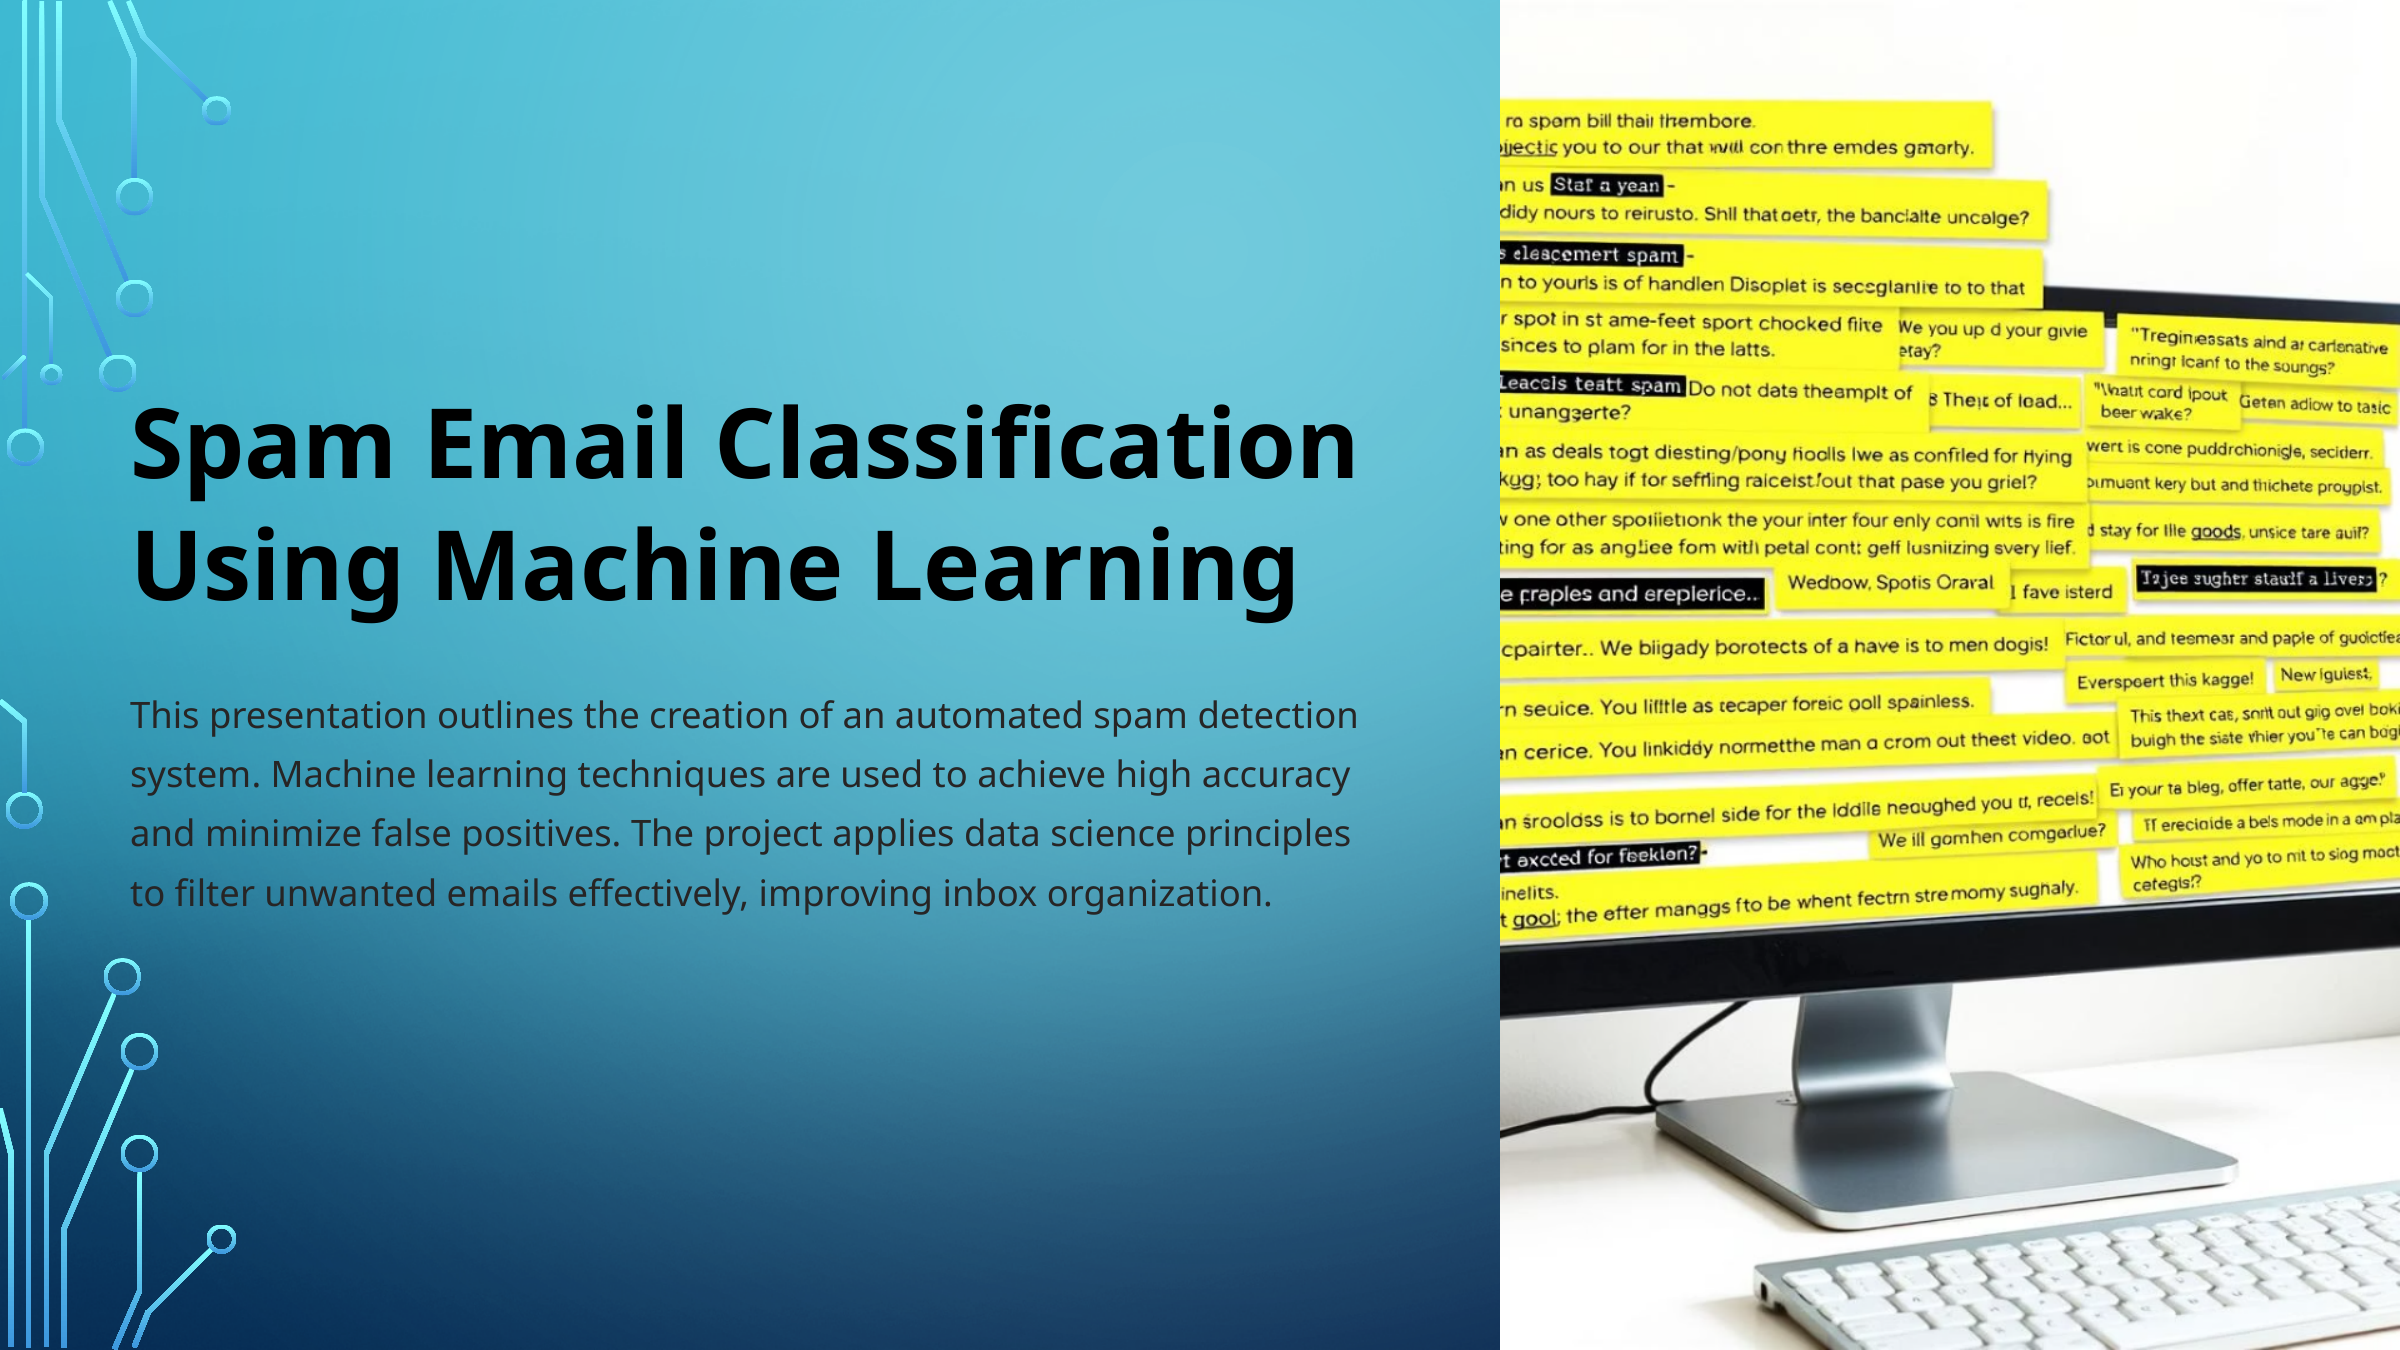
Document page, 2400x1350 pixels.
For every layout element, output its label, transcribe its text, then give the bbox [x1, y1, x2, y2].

text_box Spam Email Classification Using Machine Learning [130, 376, 1370, 621]
picture [1499, 0, 2400, 1350]
text_box This presentation outlines the creation of an automated spam detection system. Machine learning techniques are used to achieve high accuracy and minimize false positives. The project applies data science principles to filter unwanted emails effectively, improving inbox organization. [130, 676, 1370, 974]
